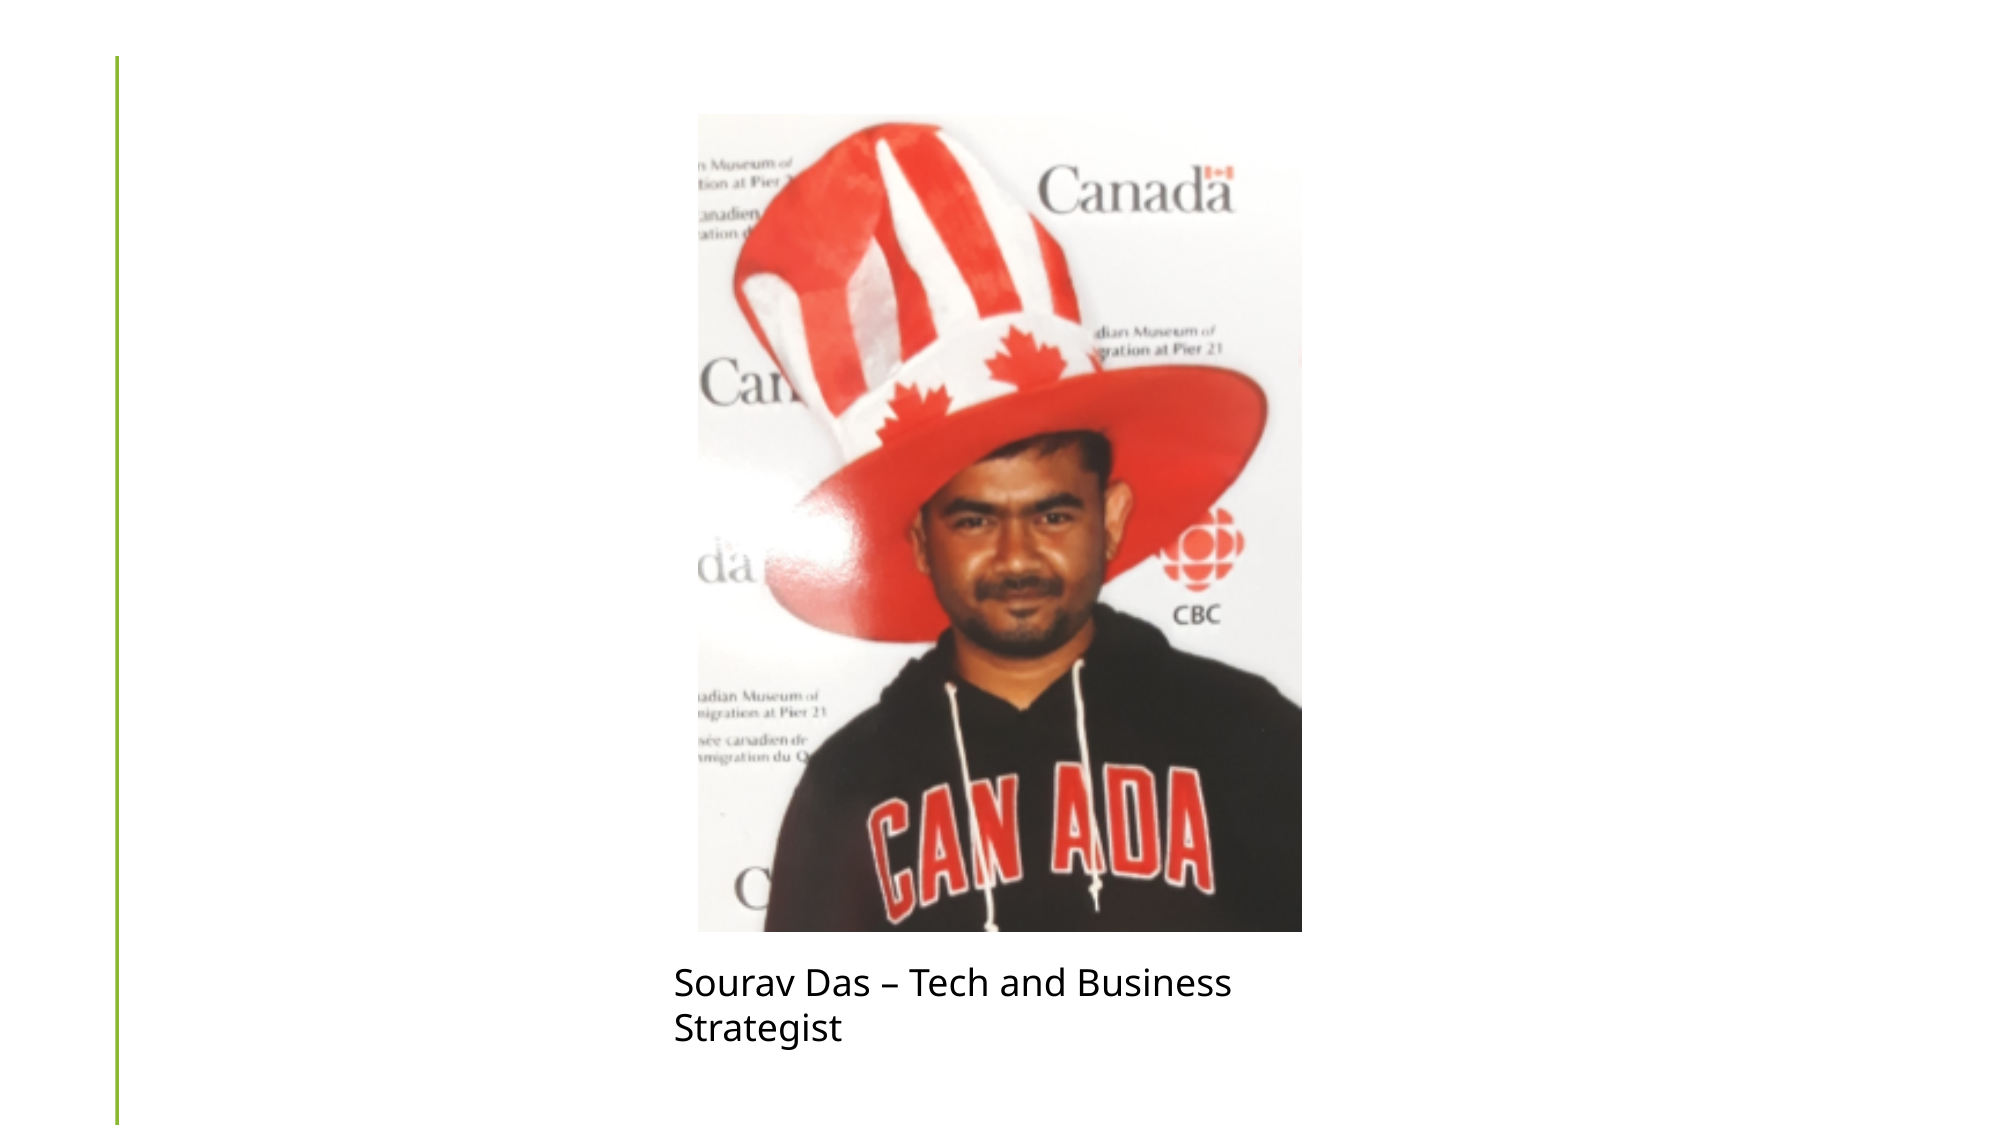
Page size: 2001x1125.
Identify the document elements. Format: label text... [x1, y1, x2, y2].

text_box Sourav Das – Tech and Business Strategist [658, 951, 1341, 1125]
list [698, 114, 1302, 932]
